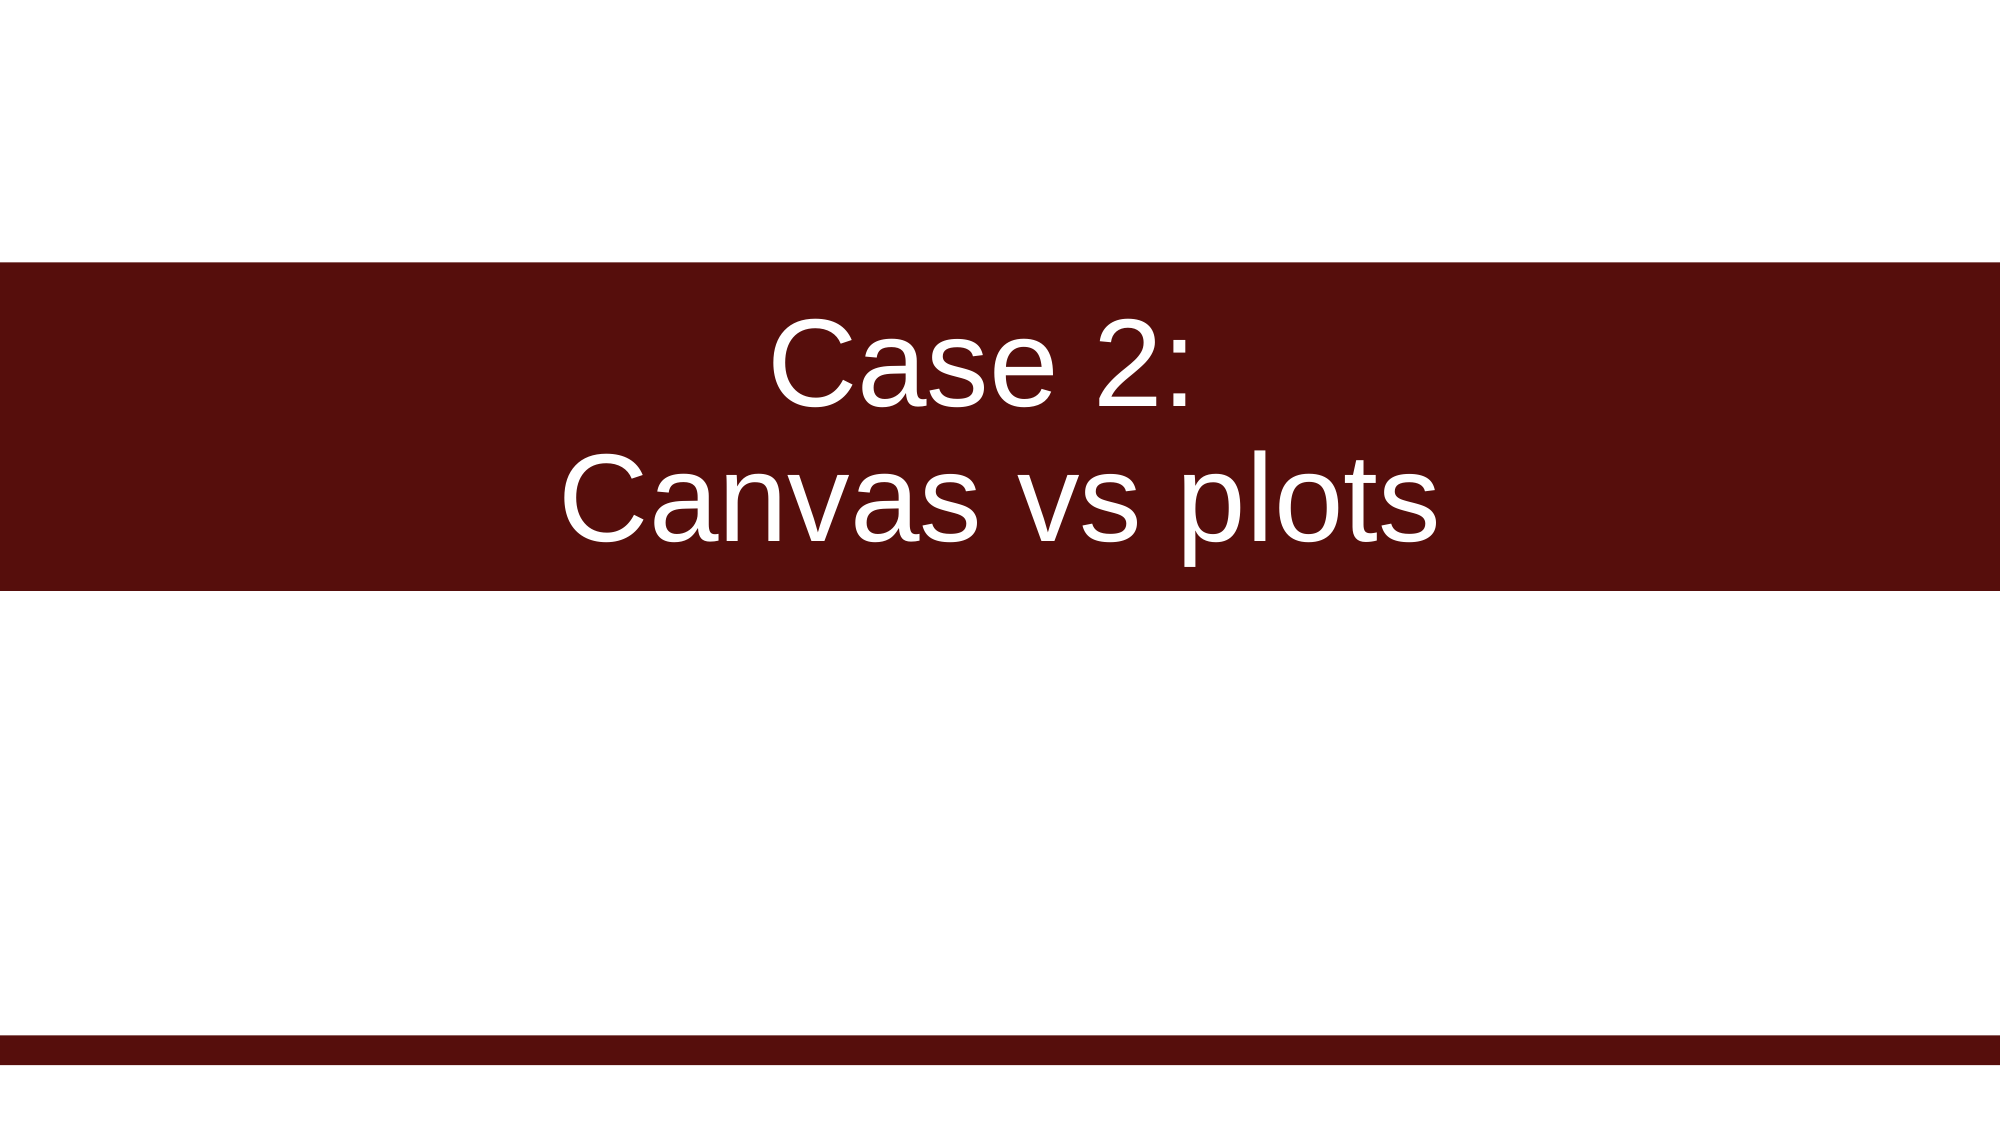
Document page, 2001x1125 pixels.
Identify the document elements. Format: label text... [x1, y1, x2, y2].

title Case 2: Canvas vs plots [249, 184, 1750, 576]
text_box [0, 1034, 2000, 1066]
text_box [0, 261, 2000, 592]
